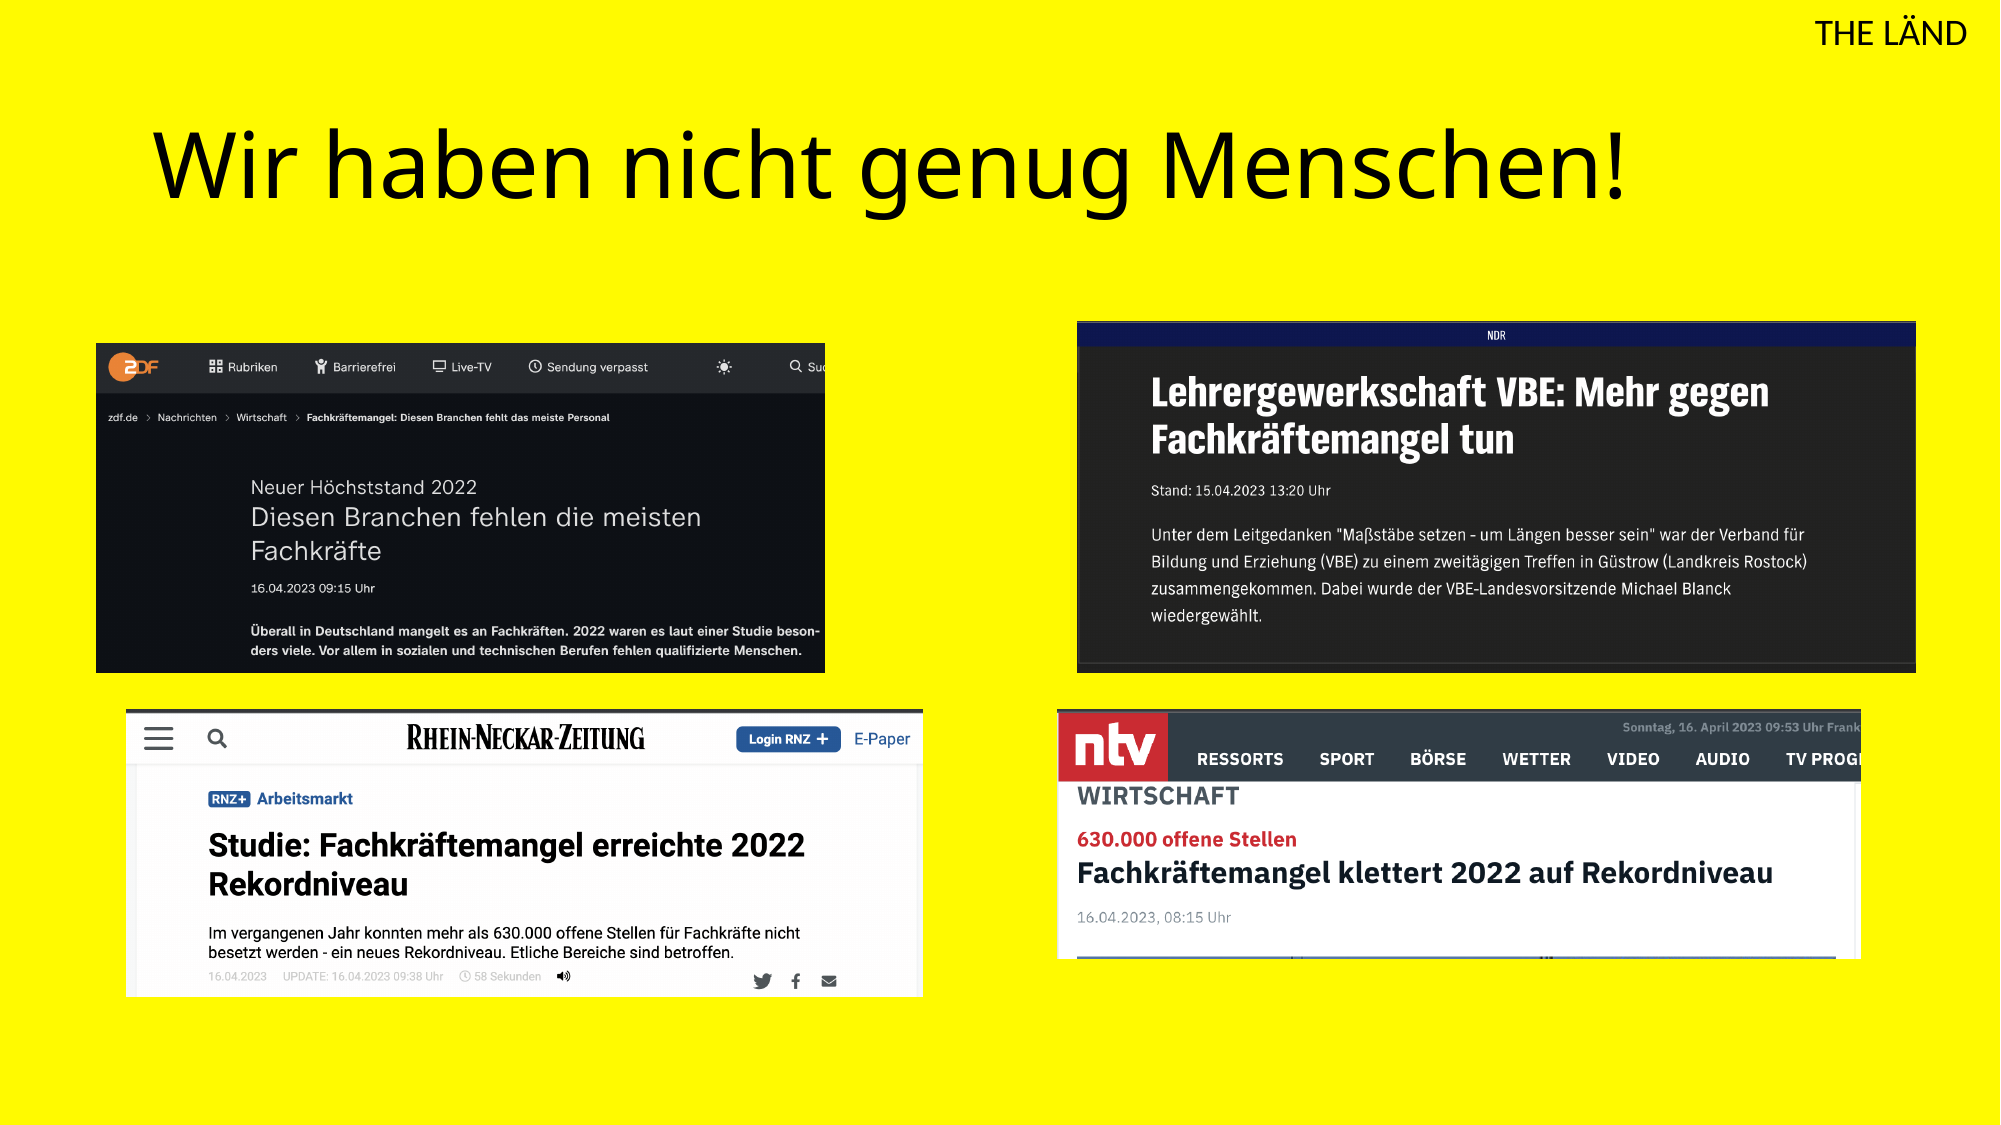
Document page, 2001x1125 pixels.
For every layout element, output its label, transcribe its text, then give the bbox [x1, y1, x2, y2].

title Wir haben nicht genug Menschen! [137, 59, 1863, 278]
picture [126, 709, 923, 997]
picture [96, 343, 825, 673]
picture [1077, 321, 1916, 673]
picture [1057, 709, 1861, 959]
